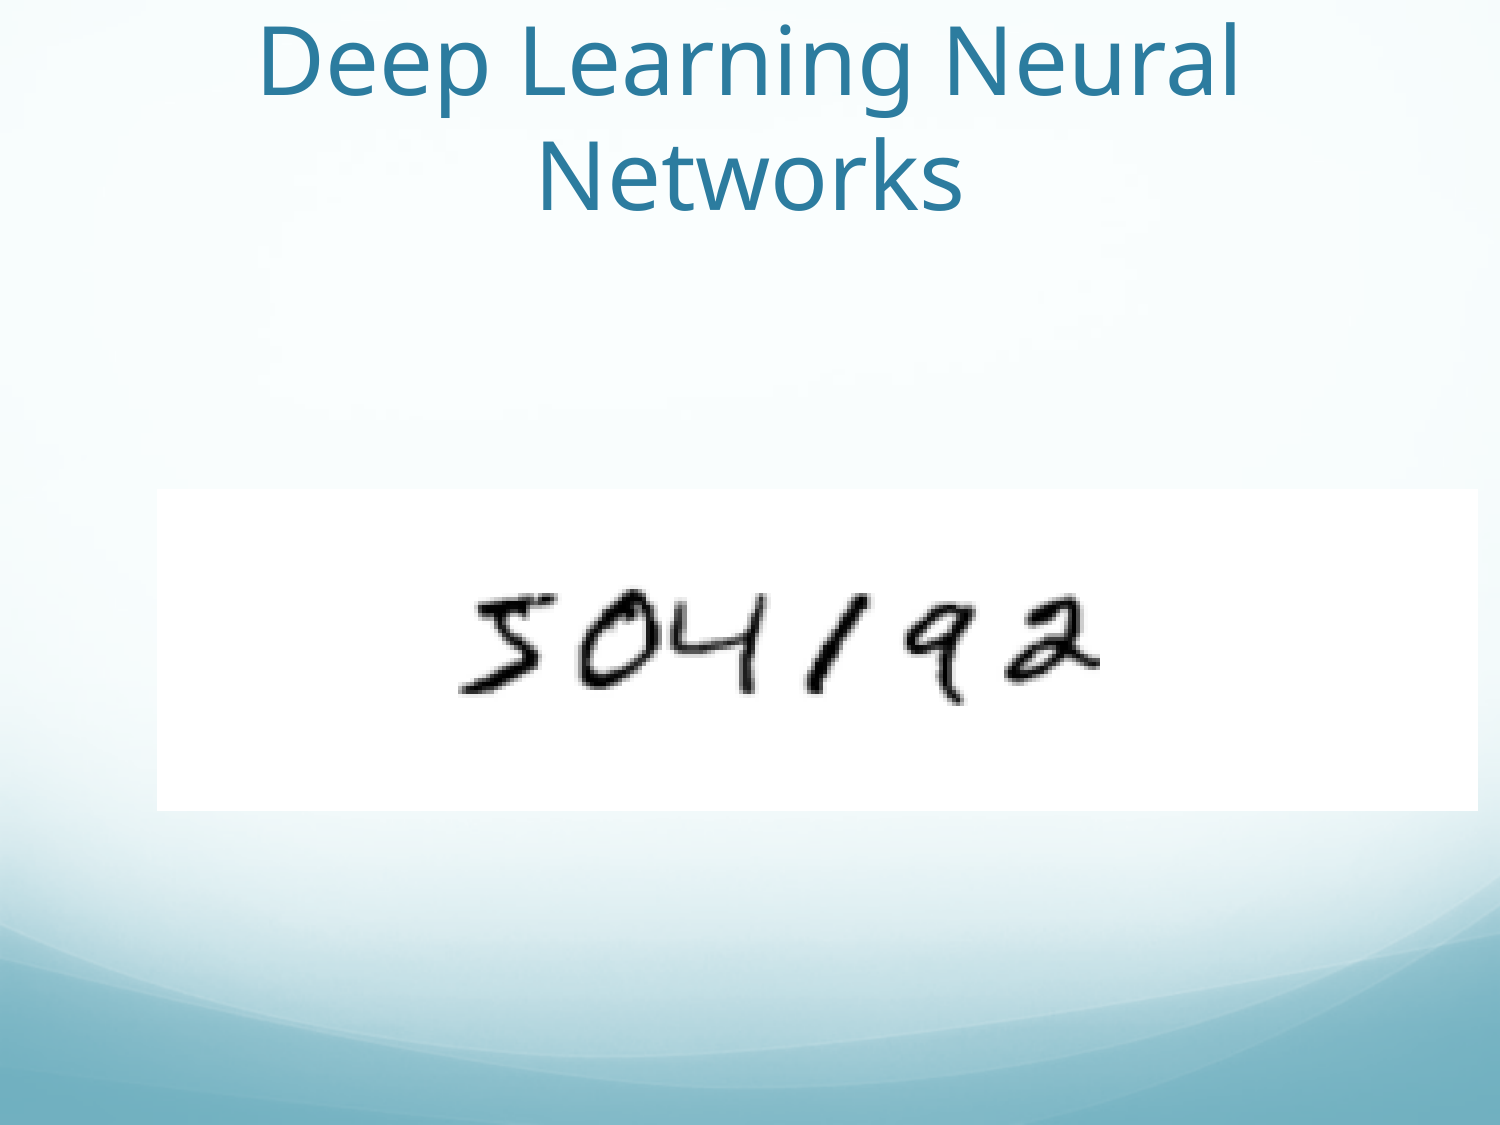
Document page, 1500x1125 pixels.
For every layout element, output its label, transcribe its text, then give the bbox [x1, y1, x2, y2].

title Deep Learning Neural Networks [90, 17, 1410, 237]
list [157, 293, 1478, 1007]
